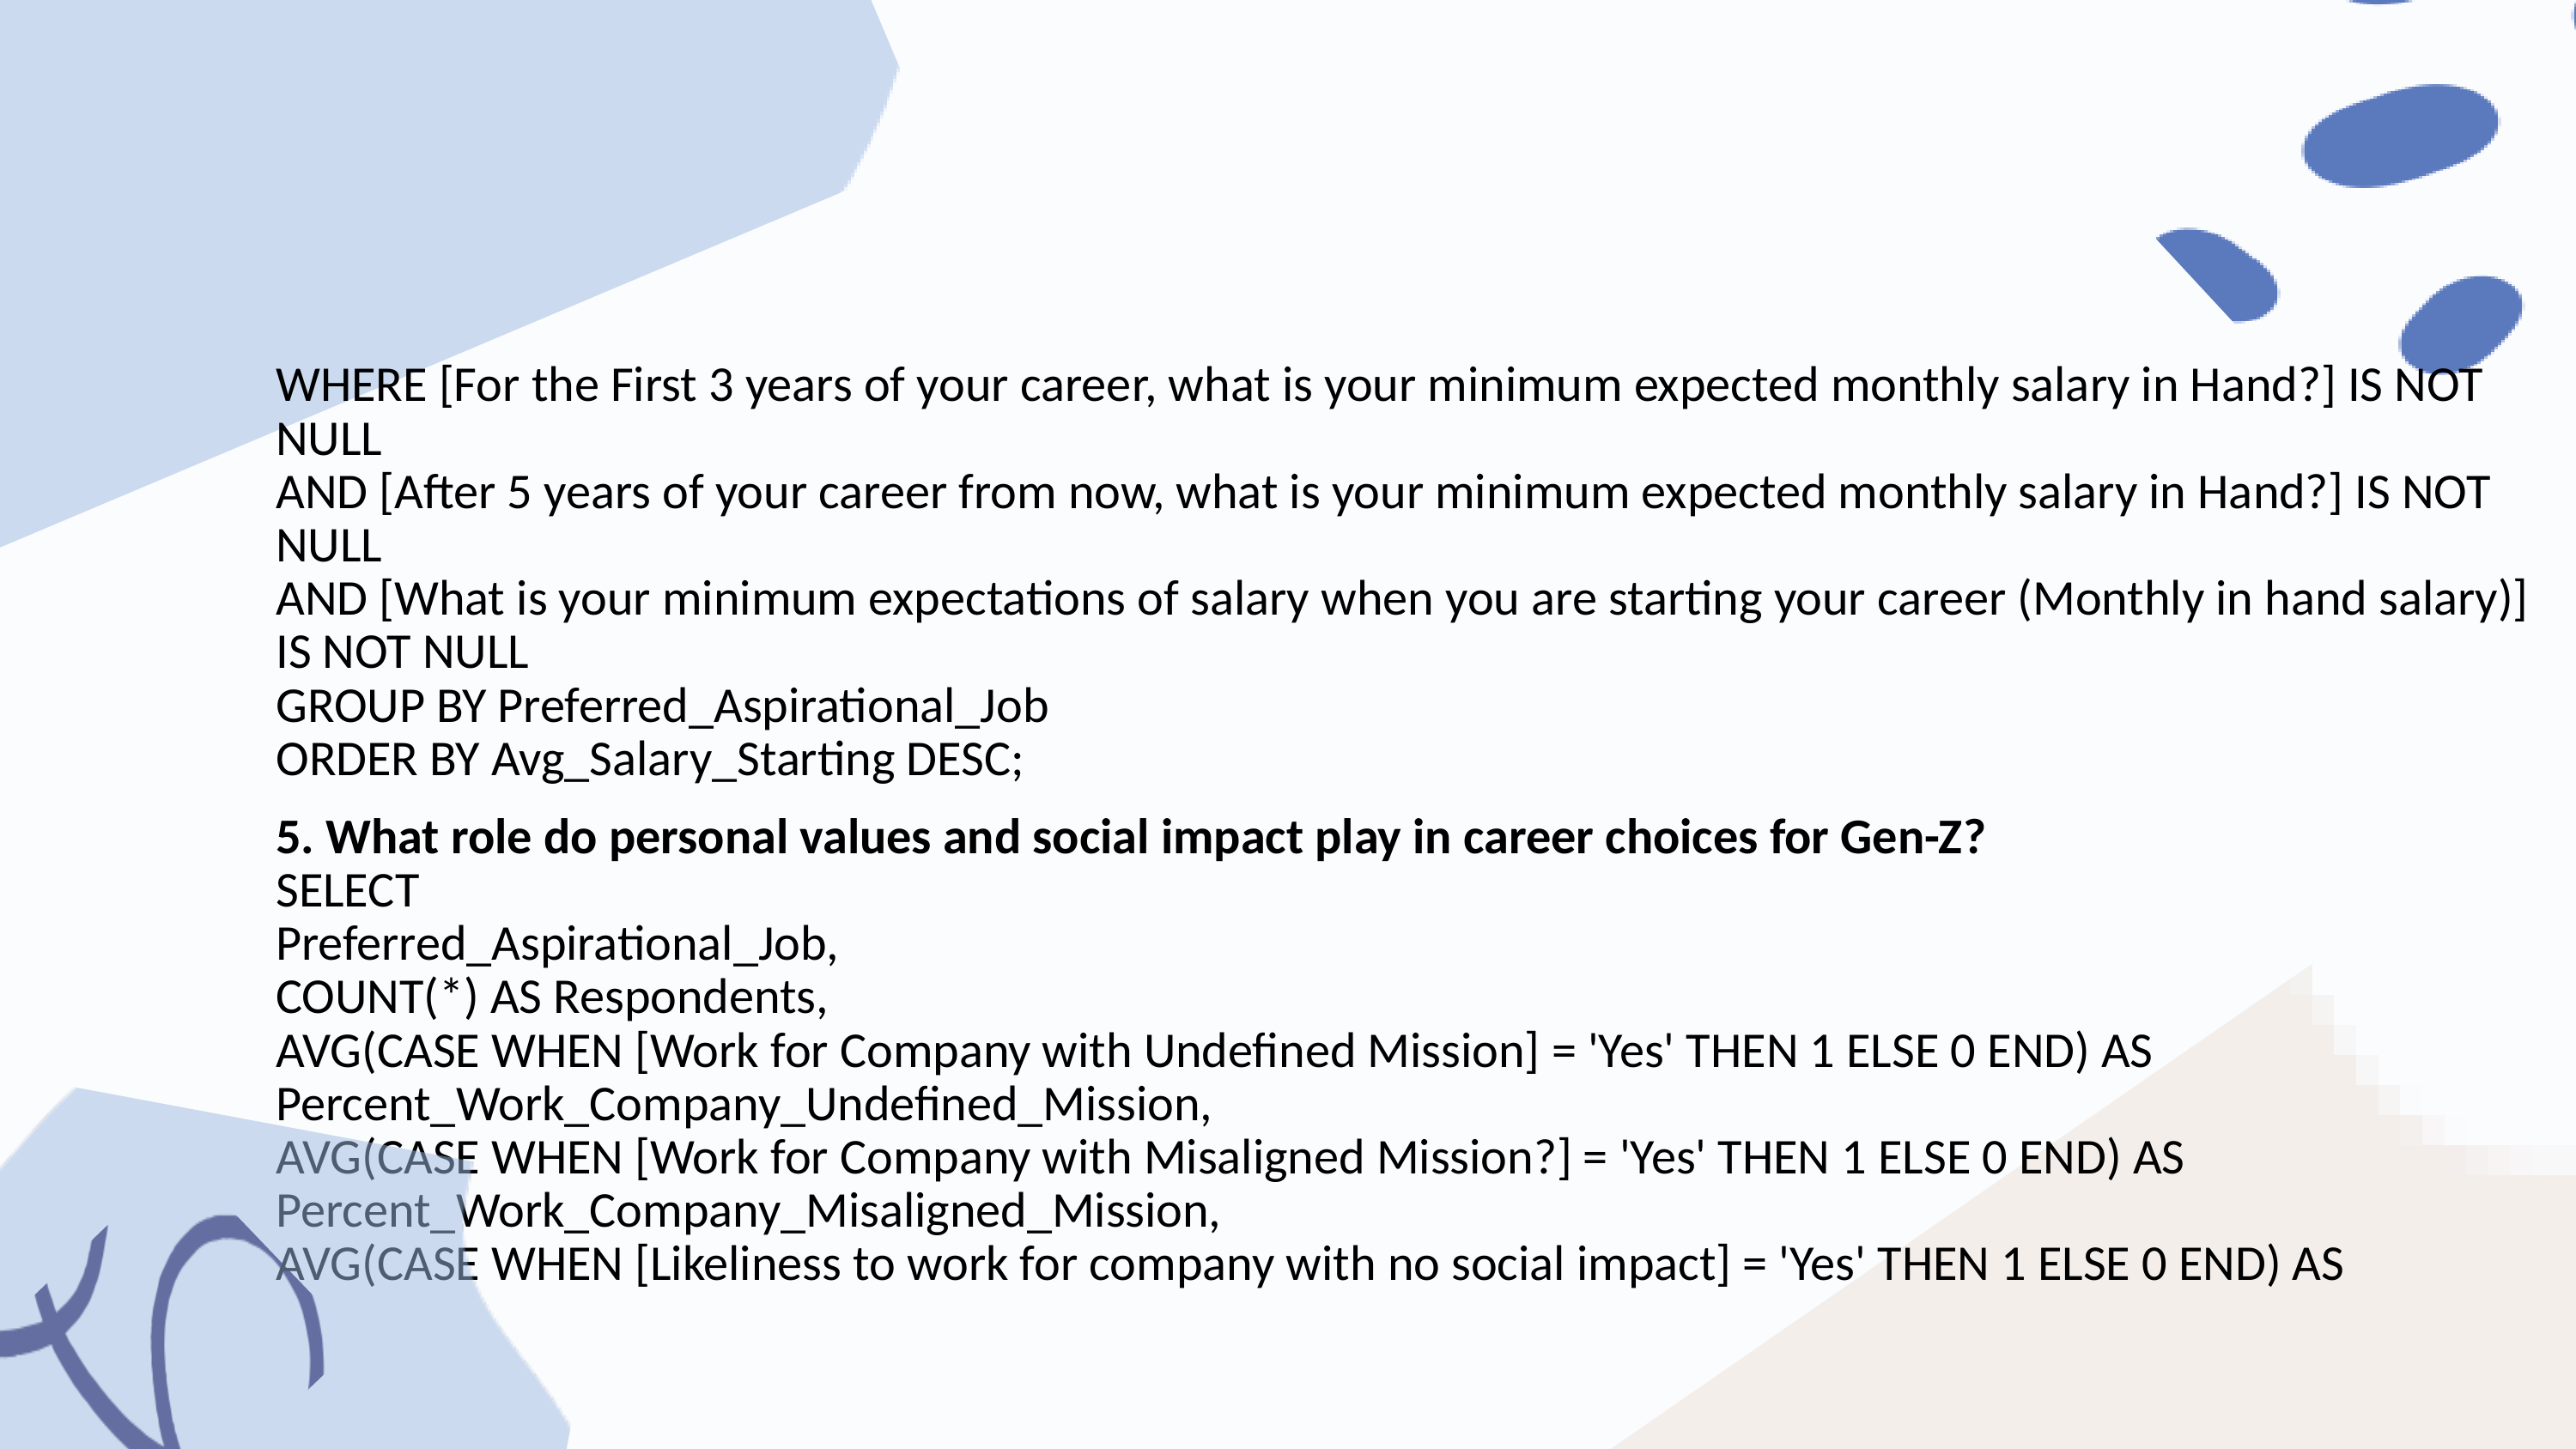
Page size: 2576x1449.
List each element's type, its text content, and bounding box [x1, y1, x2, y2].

text_box [1610, 865, 2576, 1449]
text_box [0, 0, 936, 548]
text_box [0, 1073, 616, 1449]
text_box 5. What role do personal values and social impact play in career choices for Gen-Z? SELECT Preferred_Aspirational_Job, COUNT(*) AS Respondents, AVG(CASE WHEN [Work for Company with Undefined Mission] = 'Yes' THEN 1 ELSE 0 END) AS Percent_Work_Company_Undefined_Mission, AVG(CASE WHEN [Work for Company with Misaligned Mission?] = 'Yes' THEN 1 ELSE 0 END) AS Percent_Work_Company_Misaligned_Mission, AVG(CASE WHEN [Likeliness to work for company with no social impact] = 'Yes' THEN 1 ELSE 0 END) AS [276, 809, 2562, 1291]
text_box WHERE [For the First 3 years of your career, what is your minimum expected monthly salary in Hand?] IS NOT NULL AND [After 5 years of your career from now, what is your minimum expected monthly salary in Hand?] IS NOT NULL AND [What is your minimum expectations of salary when you are starting your career (Monthly in hand salary)] IS NOT NULL GROUP BY Preferred_Aspirational_Job ORDER BY Avg_Salary_Starting DESC; [276, 305, 2562, 785]
text_box [2115, 0, 2576, 326]
